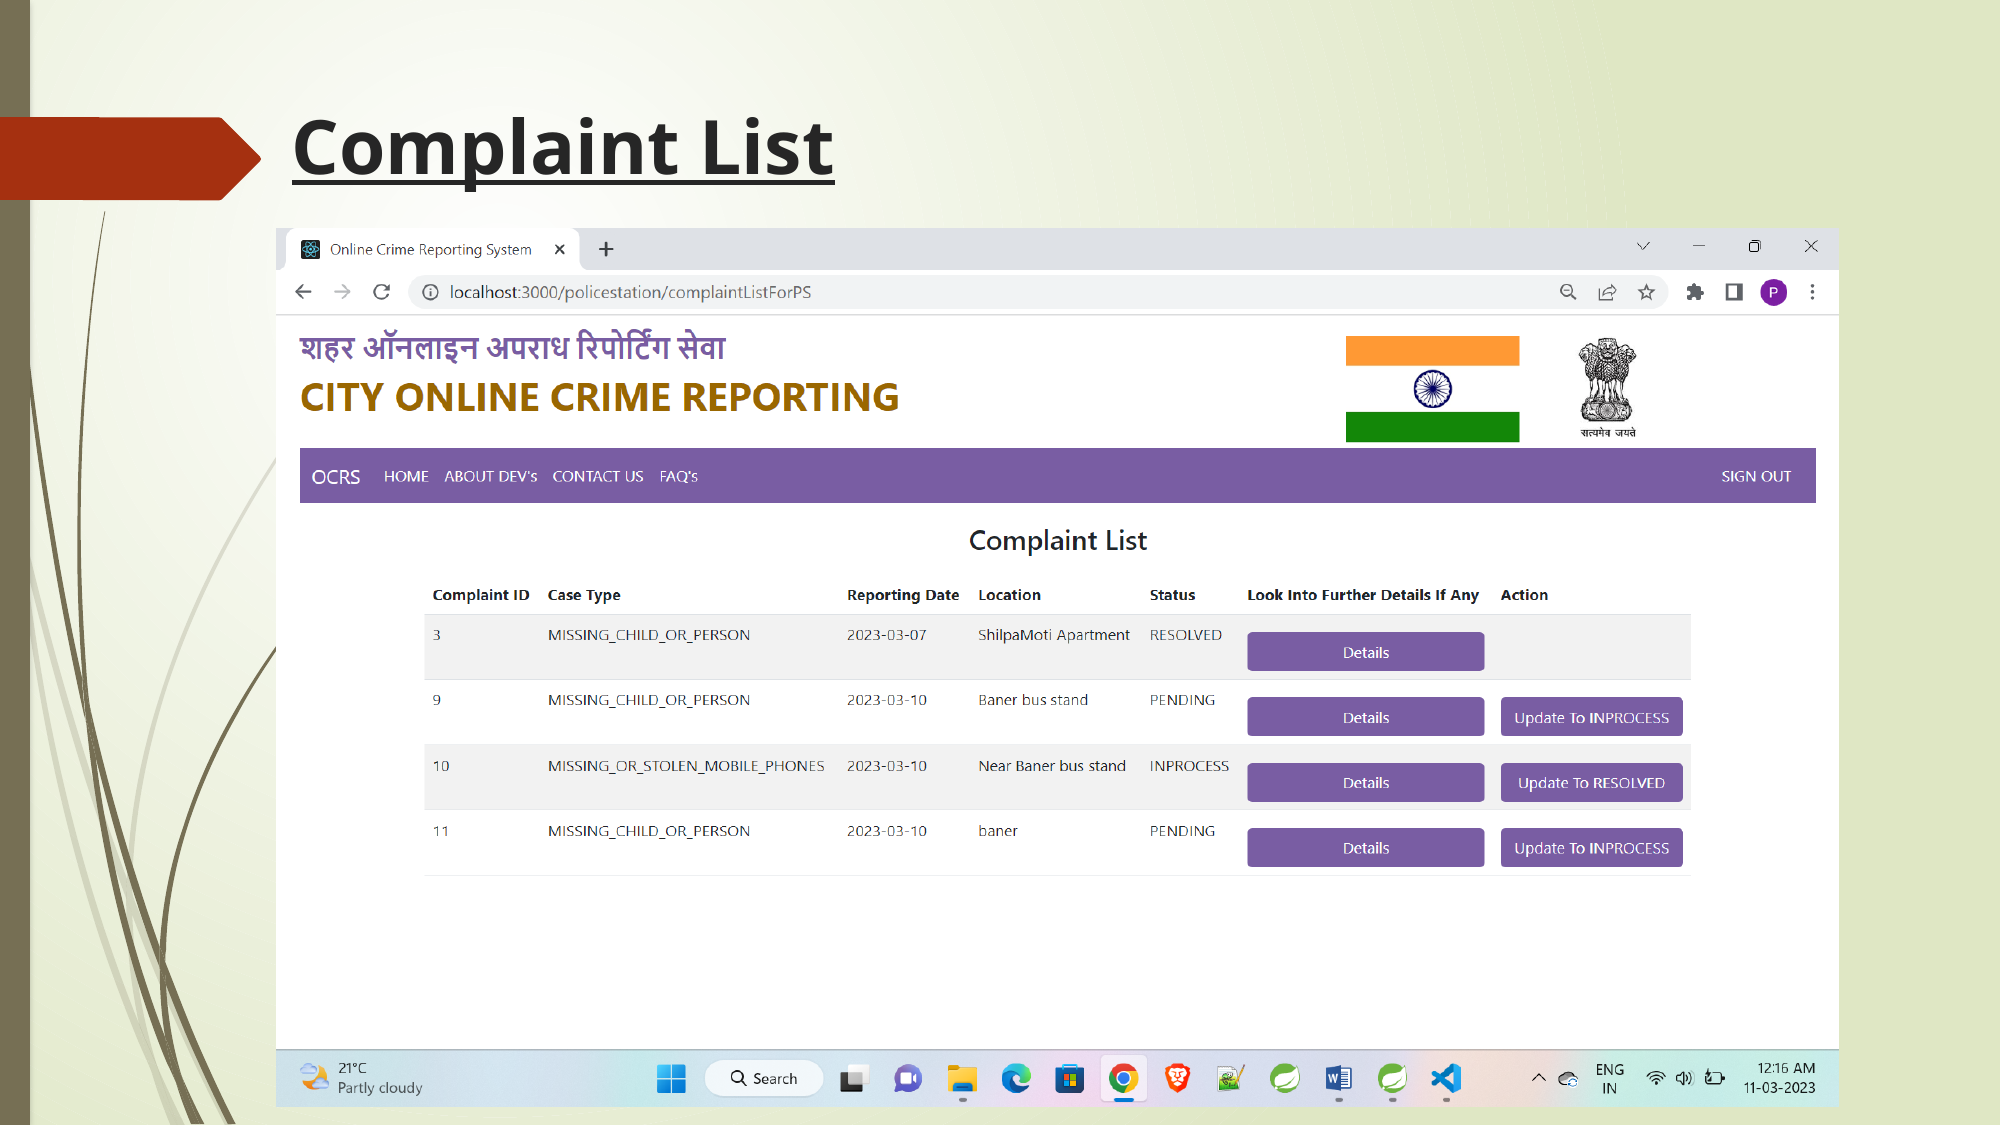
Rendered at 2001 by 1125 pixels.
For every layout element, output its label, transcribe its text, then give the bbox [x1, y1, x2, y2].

title Complaint List [276, 91, 1739, 227]
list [276, 227, 1840, 1108]
